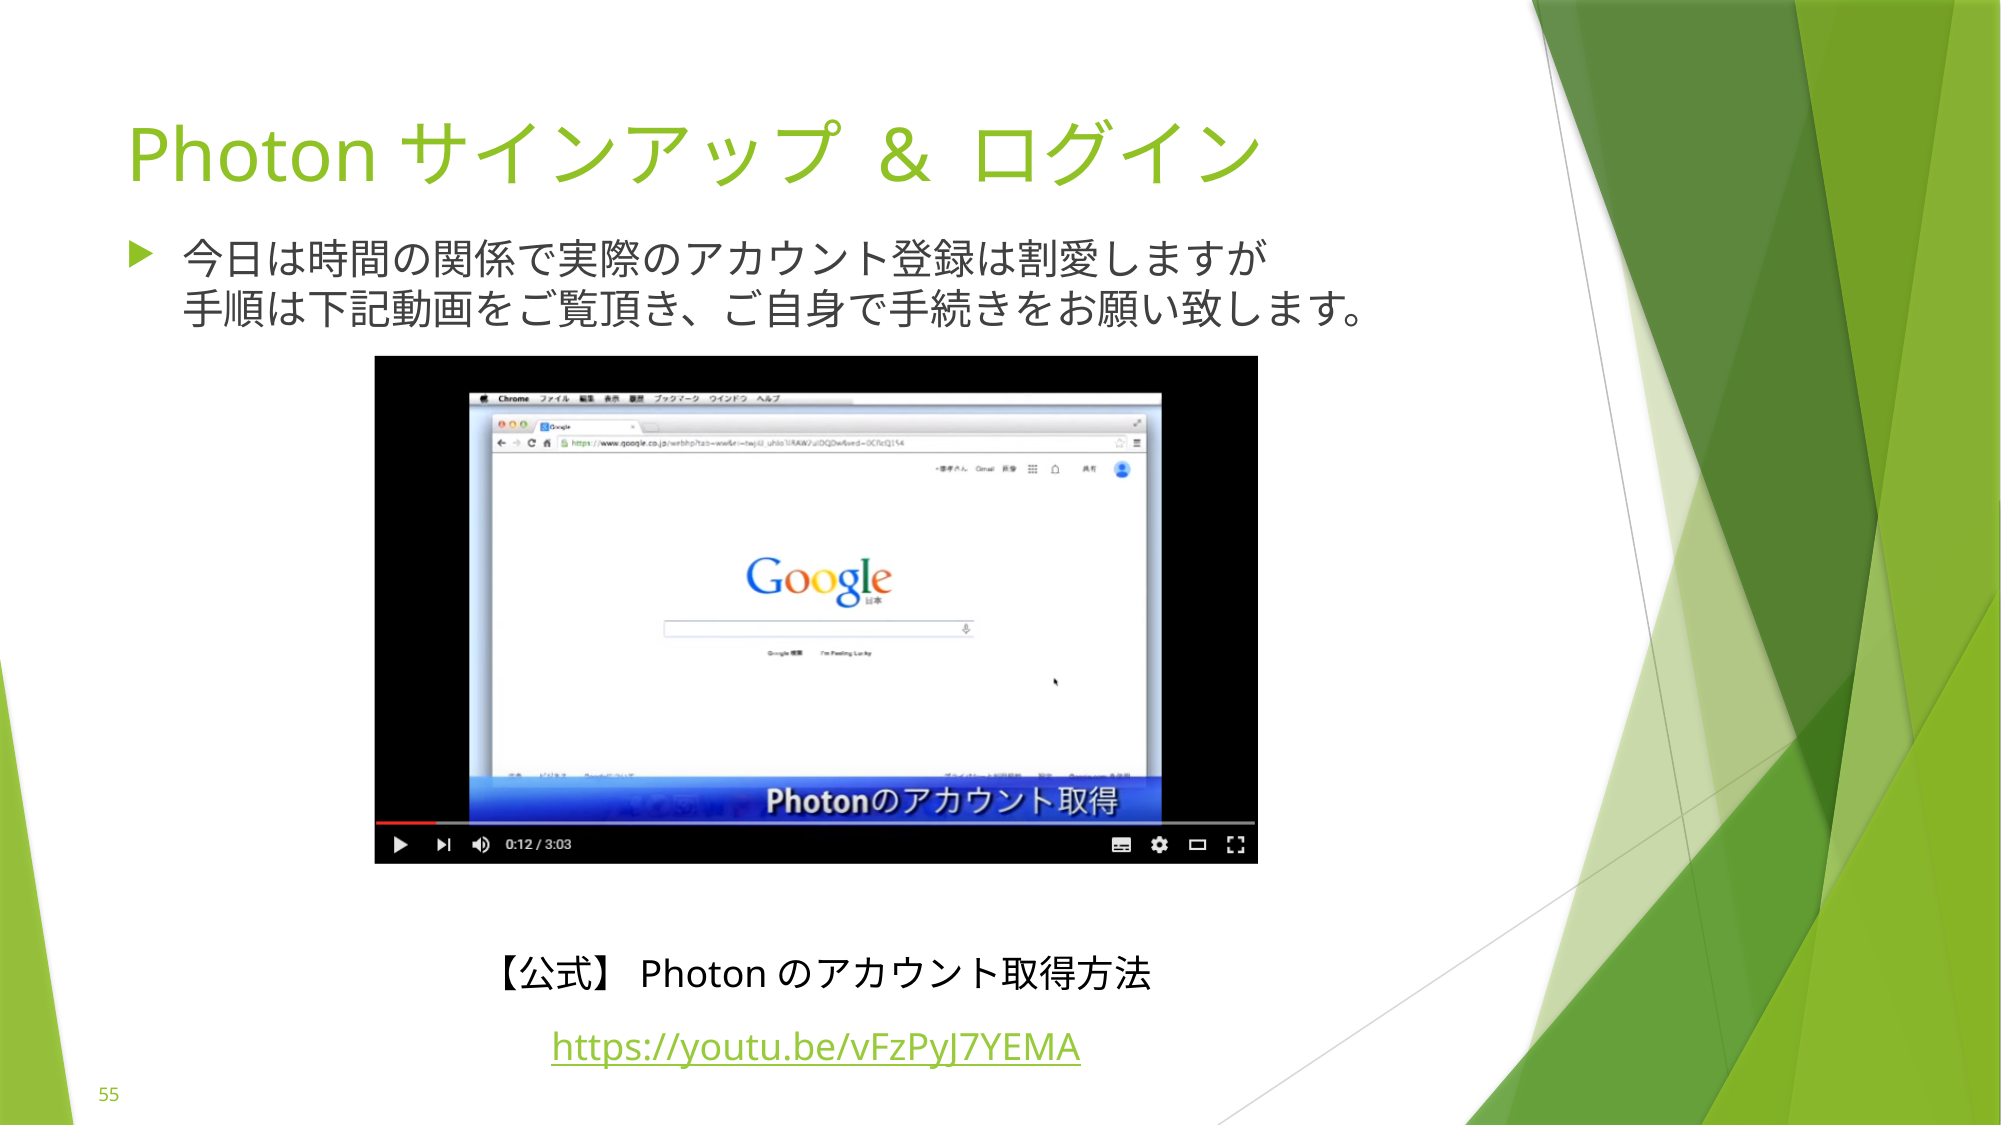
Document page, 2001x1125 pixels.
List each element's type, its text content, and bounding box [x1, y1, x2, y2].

text_box https://youtu.be/vFzPyJ7YEMA [536, 1015, 1096, 1082]
list 今日は時間の関係で実際のアカウント登録は割愛しますが 手順は下記動画をご覧頂き、ご自身で手続きをお願い致します。 [111, 225, 1522, 991]
title Photonサインアップ & ログイン [111, 99, 1522, 204]
picture [373, 352, 1259, 865]
slide_number 55 [22, 1065, 135, 1125]
text_box 【公式】Photonのアカウント取得方法 [465, 942, 1167, 1003]
